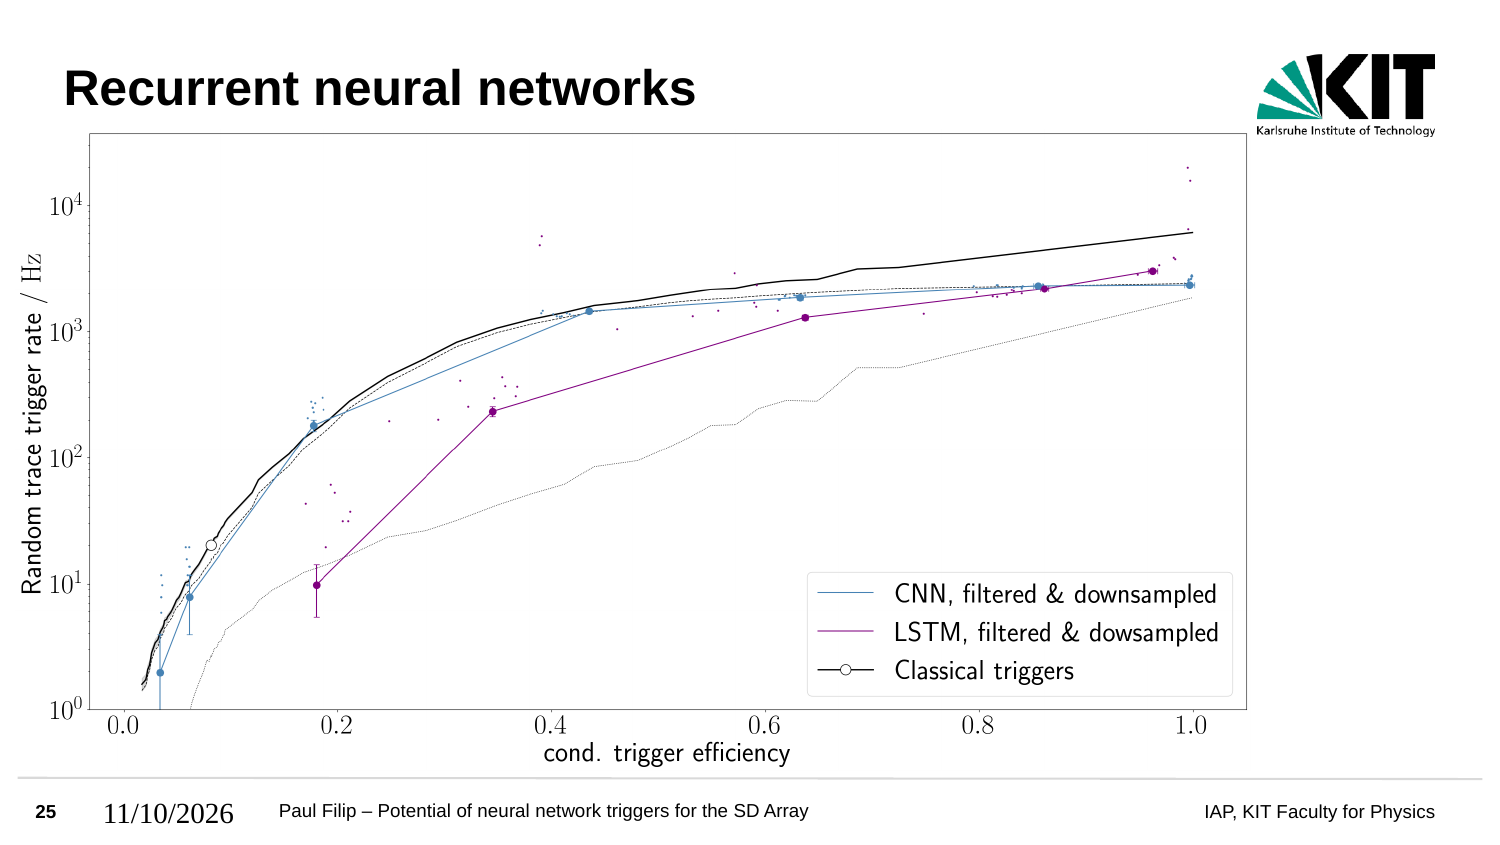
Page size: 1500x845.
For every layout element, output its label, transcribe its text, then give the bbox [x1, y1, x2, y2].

title Recurrent neural networks [63, 22, 1343, 117]
picture [15, 129, 1251, 771]
slide_number 25 [35, 778, 89, 844]
picture [1257, 54, 1435, 137]
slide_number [102, 778, 272, 844]
